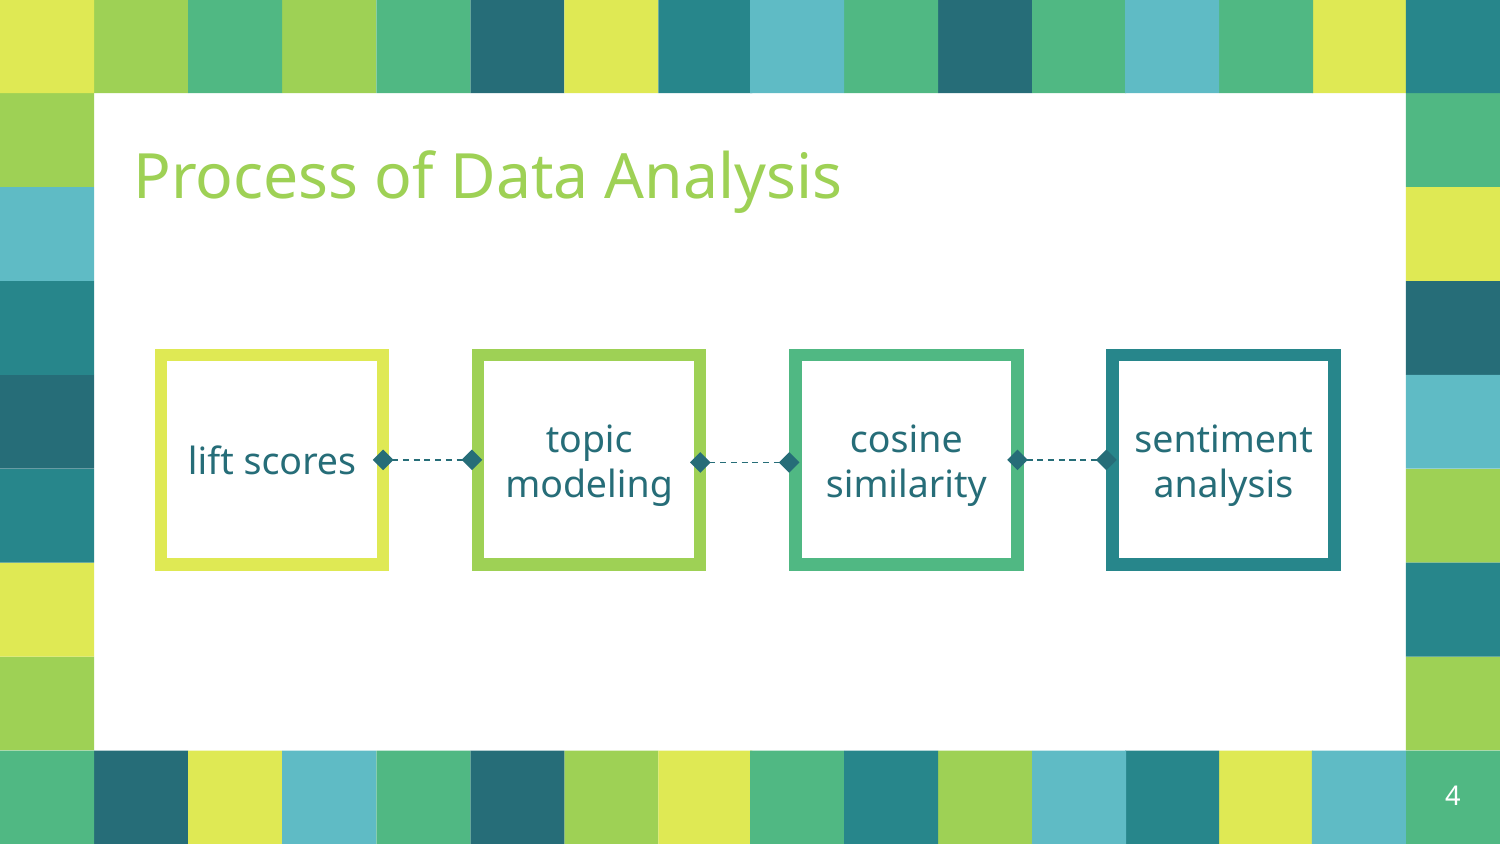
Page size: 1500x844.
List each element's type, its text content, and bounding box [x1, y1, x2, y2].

slide_number 4 [1405, 749, 1500, 844]
title Process of Data Analysis [118, 85, 1171, 226]
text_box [160, 354, 1335, 565]
